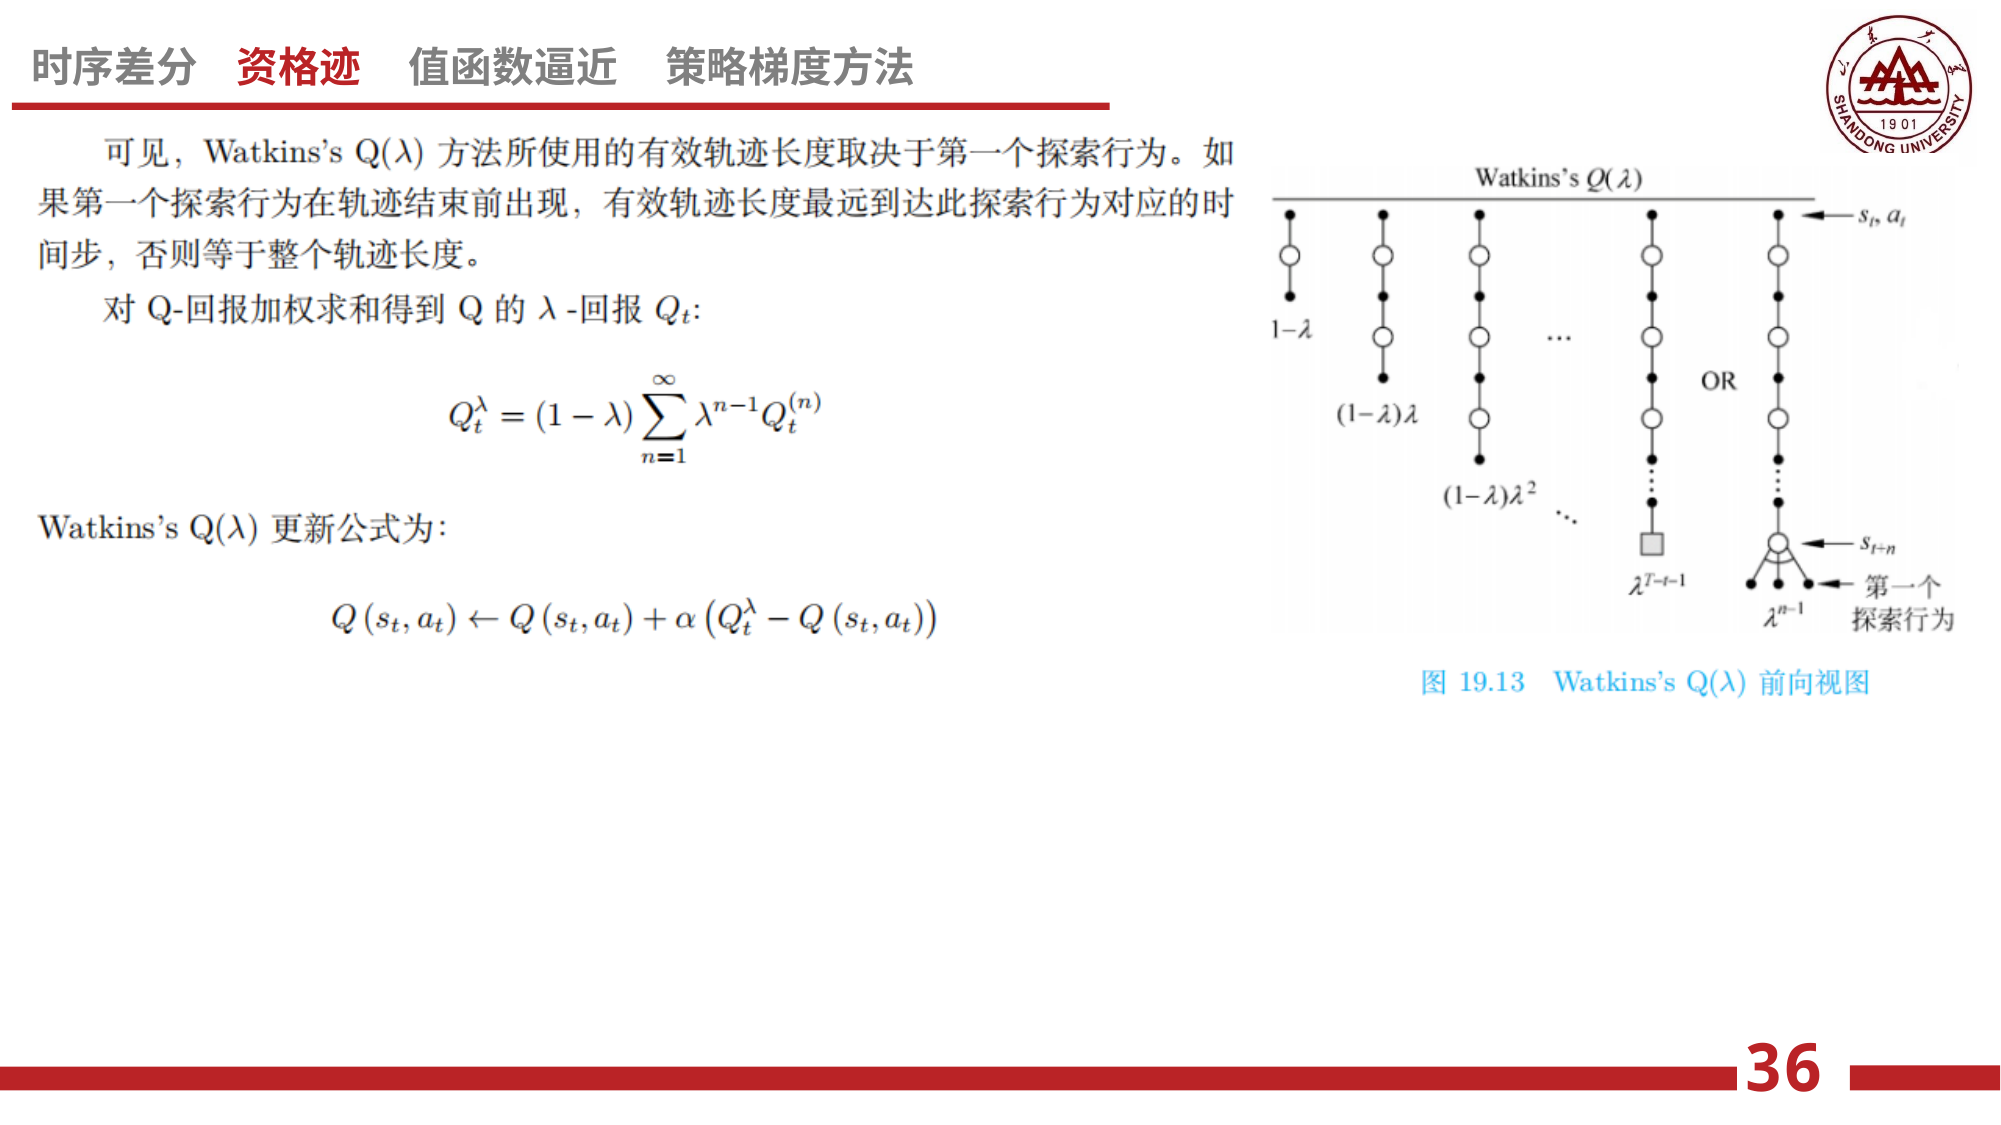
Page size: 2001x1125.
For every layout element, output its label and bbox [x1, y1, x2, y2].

picture [0, 117, 1238, 648]
picture [1258, 9, 1977, 639]
picture [1407, 661, 1874, 715]
